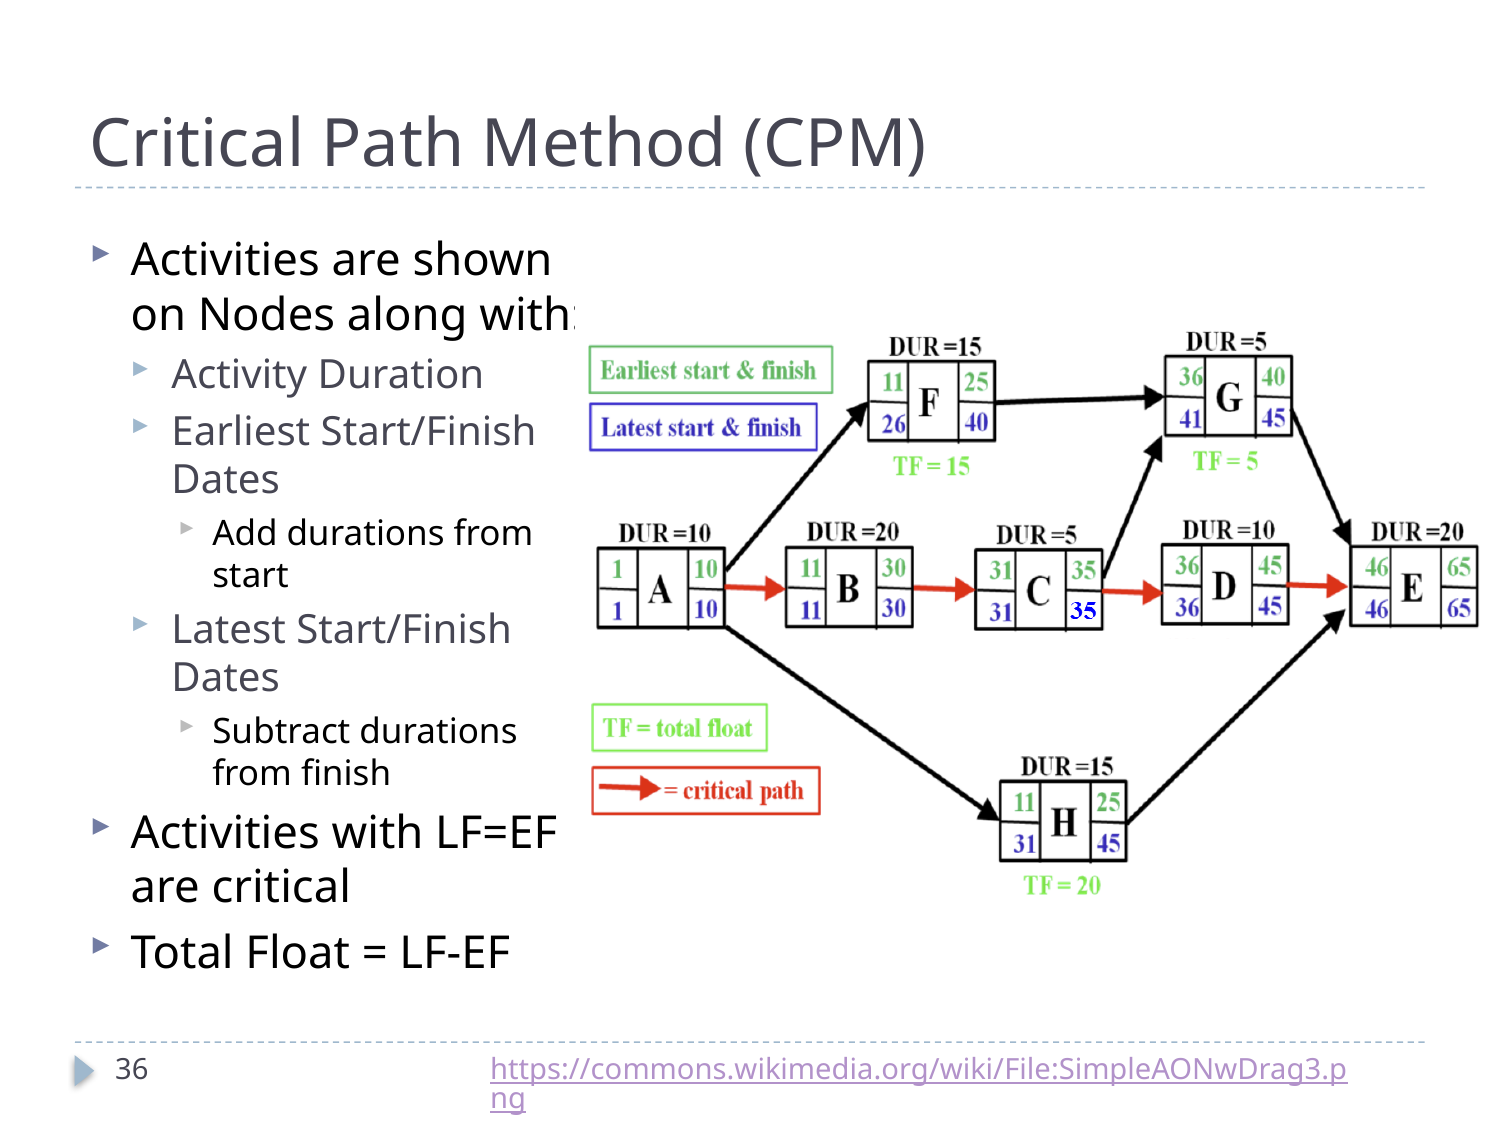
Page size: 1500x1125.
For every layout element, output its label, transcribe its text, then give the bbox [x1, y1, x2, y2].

footer https://commons.wikimedia.org/wiki/File:SimpleAONwDrag3.png [475, 1042, 1365, 1103]
list Activities are shown on Nodes along with: Activity Duration Earliest Start/Finish Dates Add durations from start Latest Start/Finish Dates Subtract durations from finish Activities with LF=EF are critical Total Float = LF-EF [75, 222, 600, 1033]
slide_number 36 [100, 1042, 426, 1103]
title Critical Path Method (CPM) [75, 24, 1425, 188]
picture [575, 305, 1500, 904]
